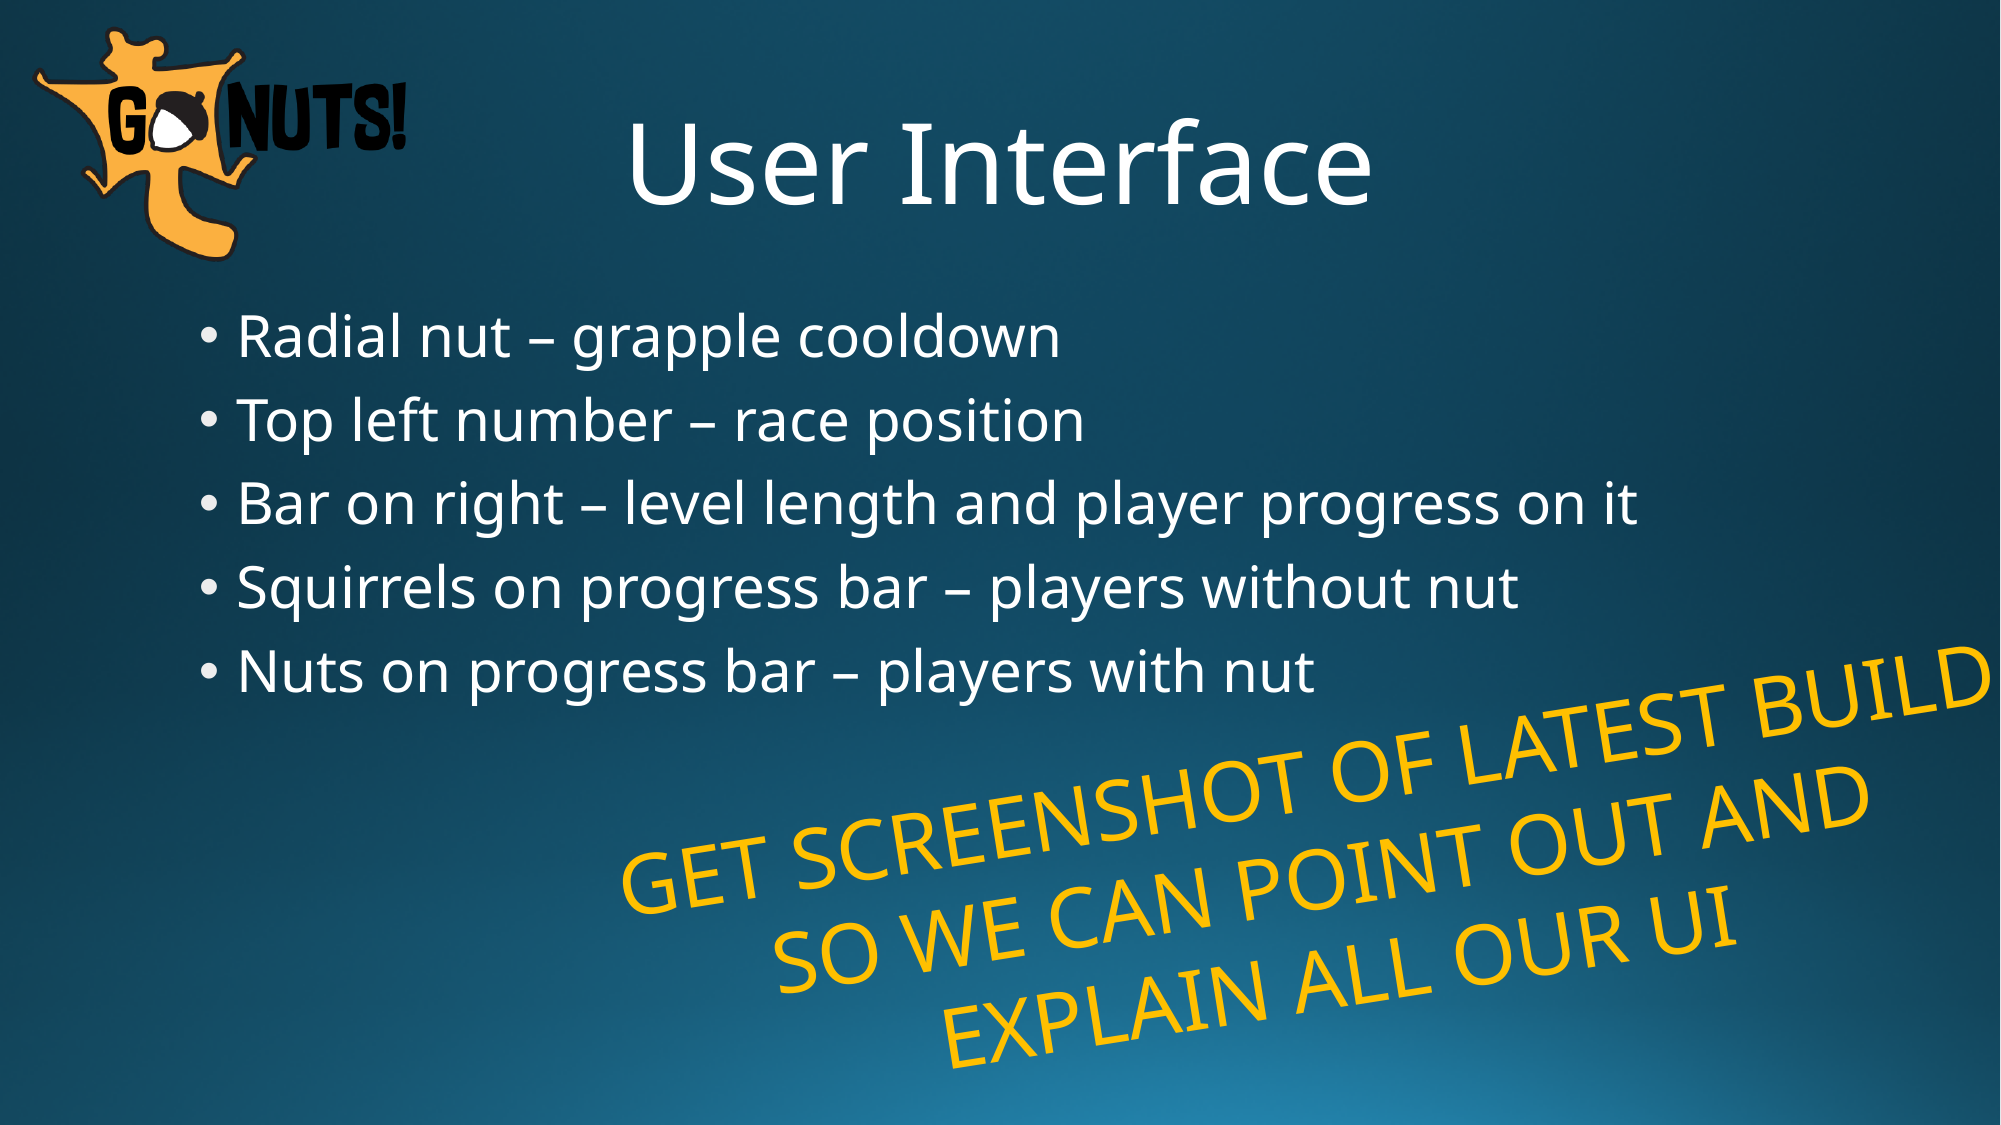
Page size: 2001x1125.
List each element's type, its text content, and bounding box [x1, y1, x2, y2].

text_box GET SCREENSHOT OF LATEST BUILD SO WE CAN POINT OUT AND EXPLAIN ALL OUR UI [595, 608, 2000, 1125]
title User Interface [137, 59, 1863, 278]
picture [0, 0, 2001, 1125]
list Radial nut – grapple cooldown Top left number – race position Bar on right – level length and player progress on it Squirrels on progress bar – players without nut Nuts on progress bar – players with nut [183, 299, 1863, 1014]
